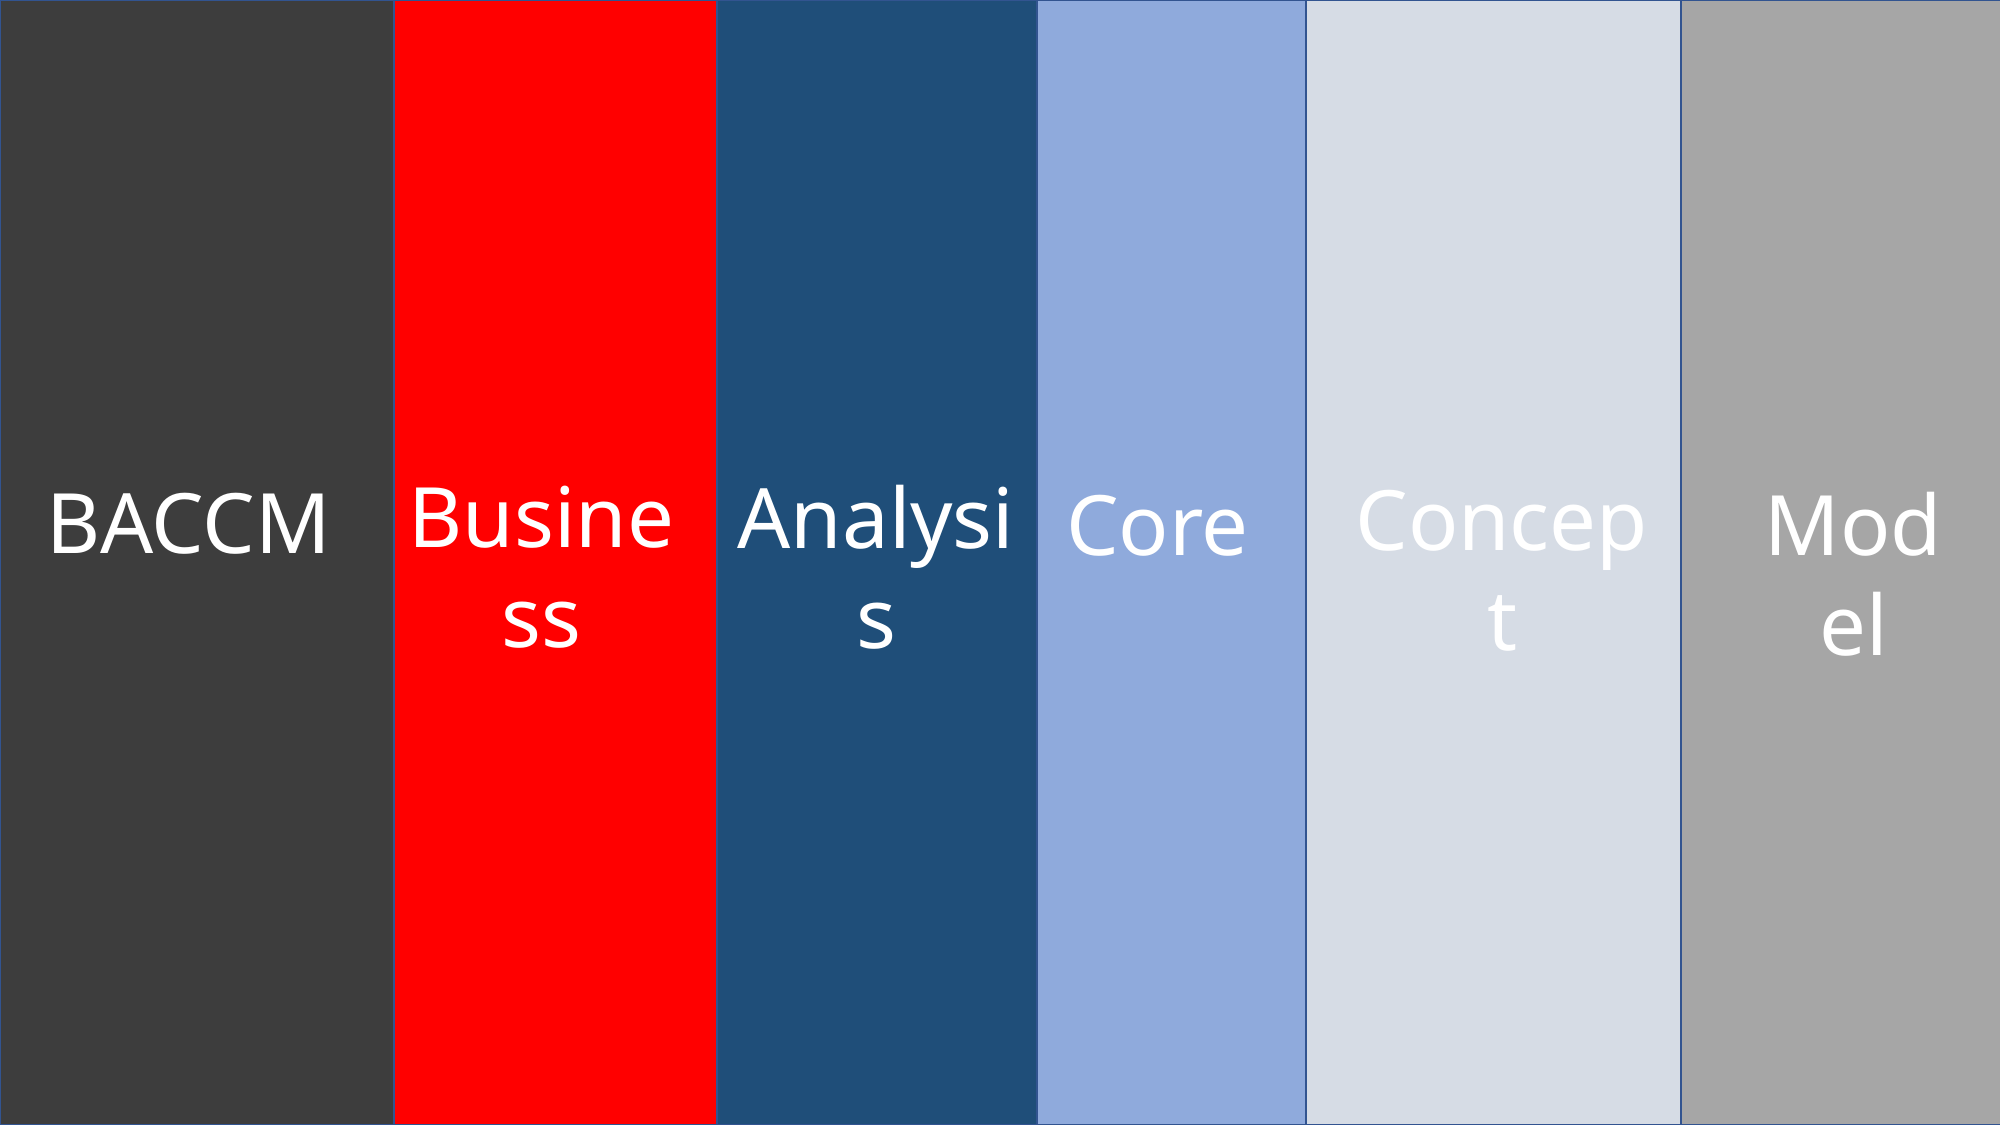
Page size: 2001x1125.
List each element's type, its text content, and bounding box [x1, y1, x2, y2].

text_box Model [1727, 465, 1979, 680]
text_box [716, 0, 1036, 1125]
text_box BACCM [24, 462, 353, 578]
text_box Analysis [720, 458, 1032, 673]
text_box [0, 0, 393, 1125]
text_box Core [1021, 464, 1305, 580]
text_box [1680, 0, 2000, 1125]
text_box [1036, 0, 1305, 464]
text_box [1305, 0, 1680, 1125]
text_box Concept [1329, 459, 1675, 675]
text_box [393, 0, 716, 1125]
text_box [1036, 580, 1305, 1125]
text_box Business [386, 457, 697, 672]
